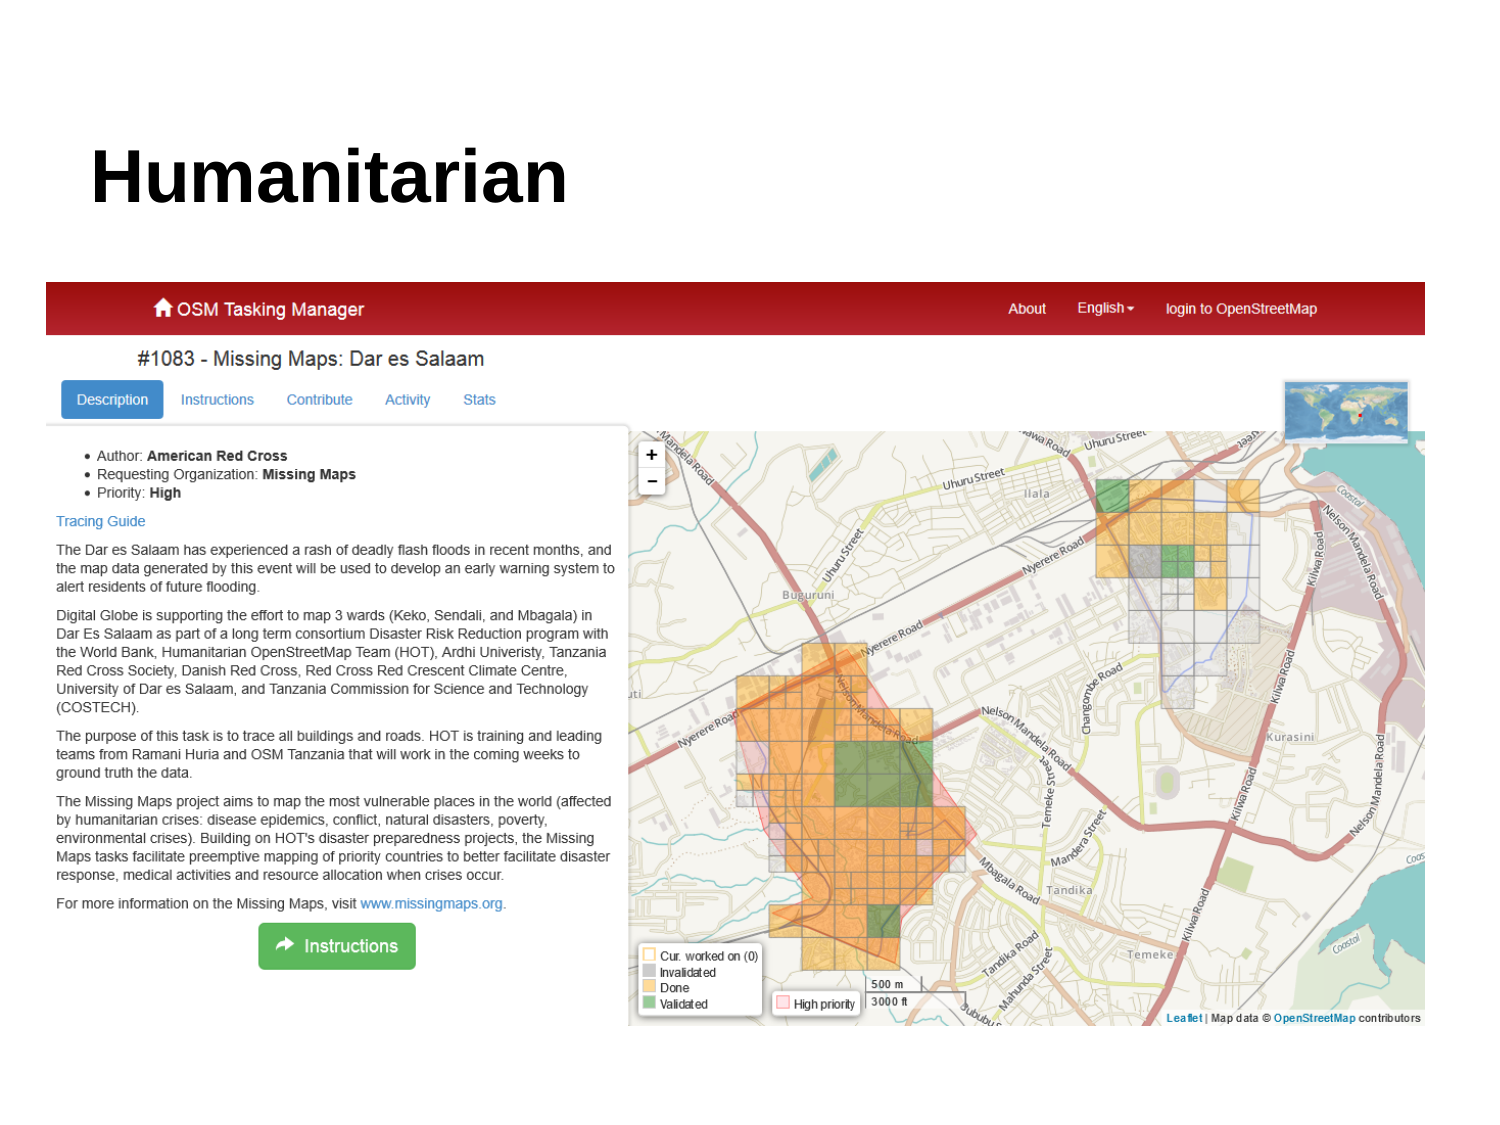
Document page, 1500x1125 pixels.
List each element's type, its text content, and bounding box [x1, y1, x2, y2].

title Humanitarian [75, 45, 1425, 233]
picture [46, 281, 1426, 1026]
